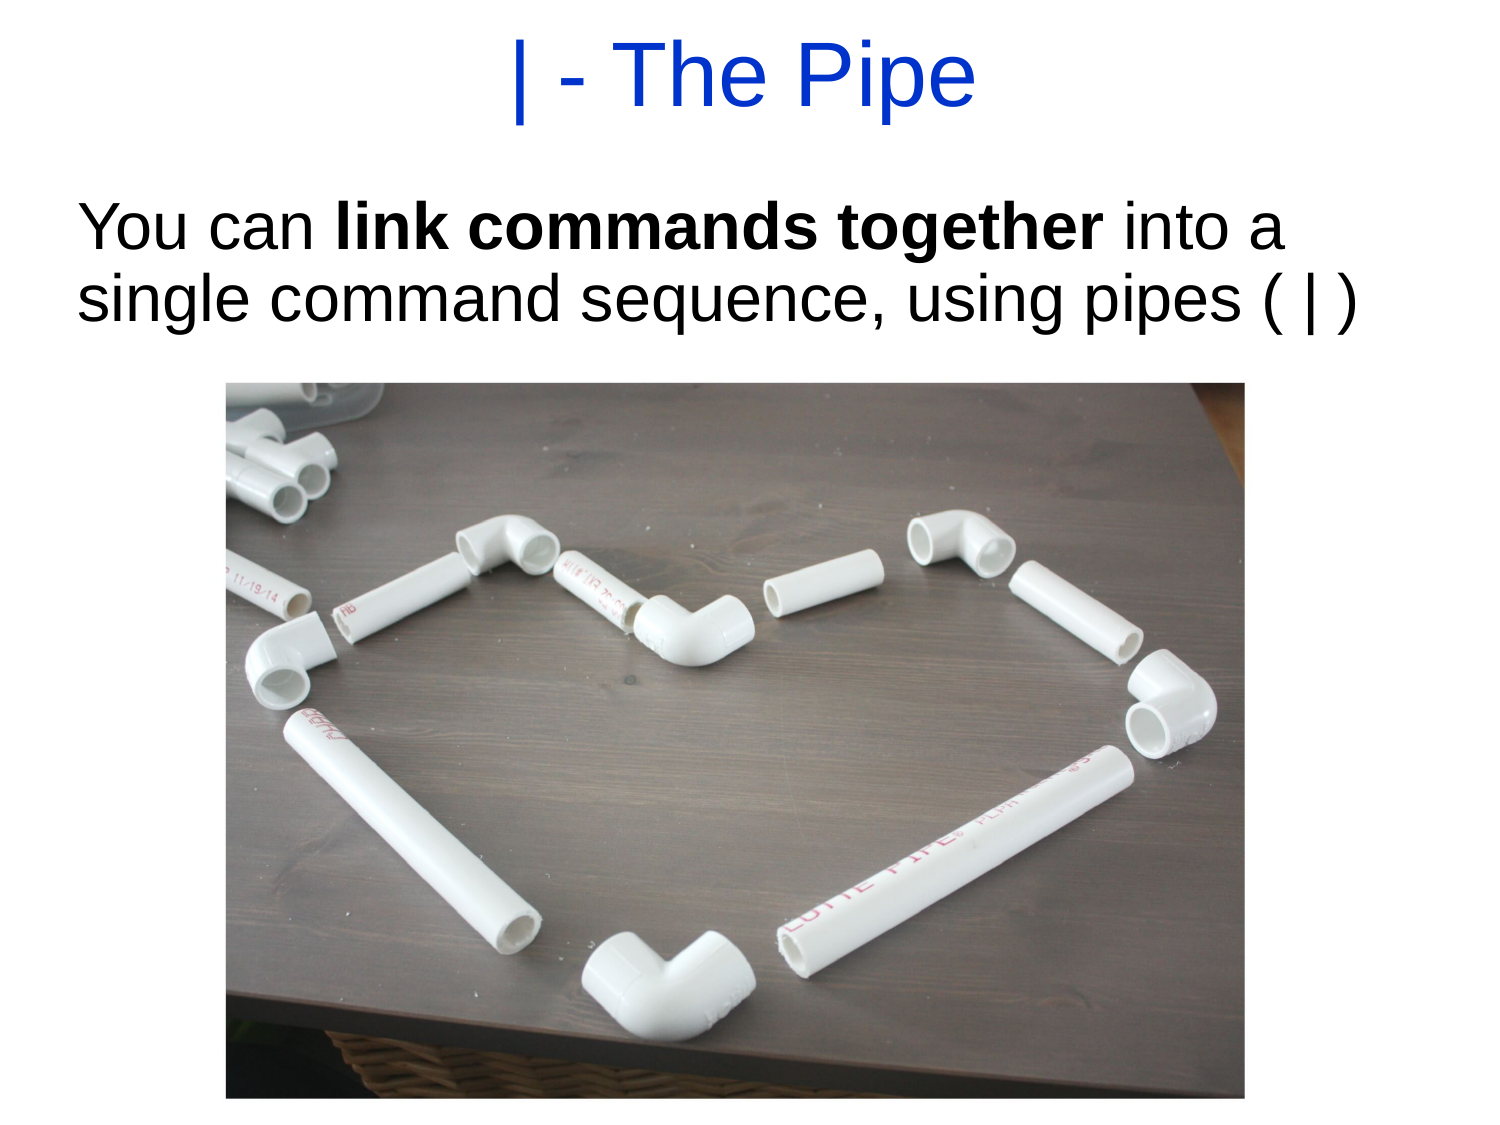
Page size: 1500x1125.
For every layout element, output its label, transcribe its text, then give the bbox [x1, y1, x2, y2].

title | - The Pipe [112, 6, 1376, 133]
picture [218, 375, 1253, 1107]
list You can link commands together into a single command sequence, using pipes ( | ) [62, 184, 1389, 1107]
